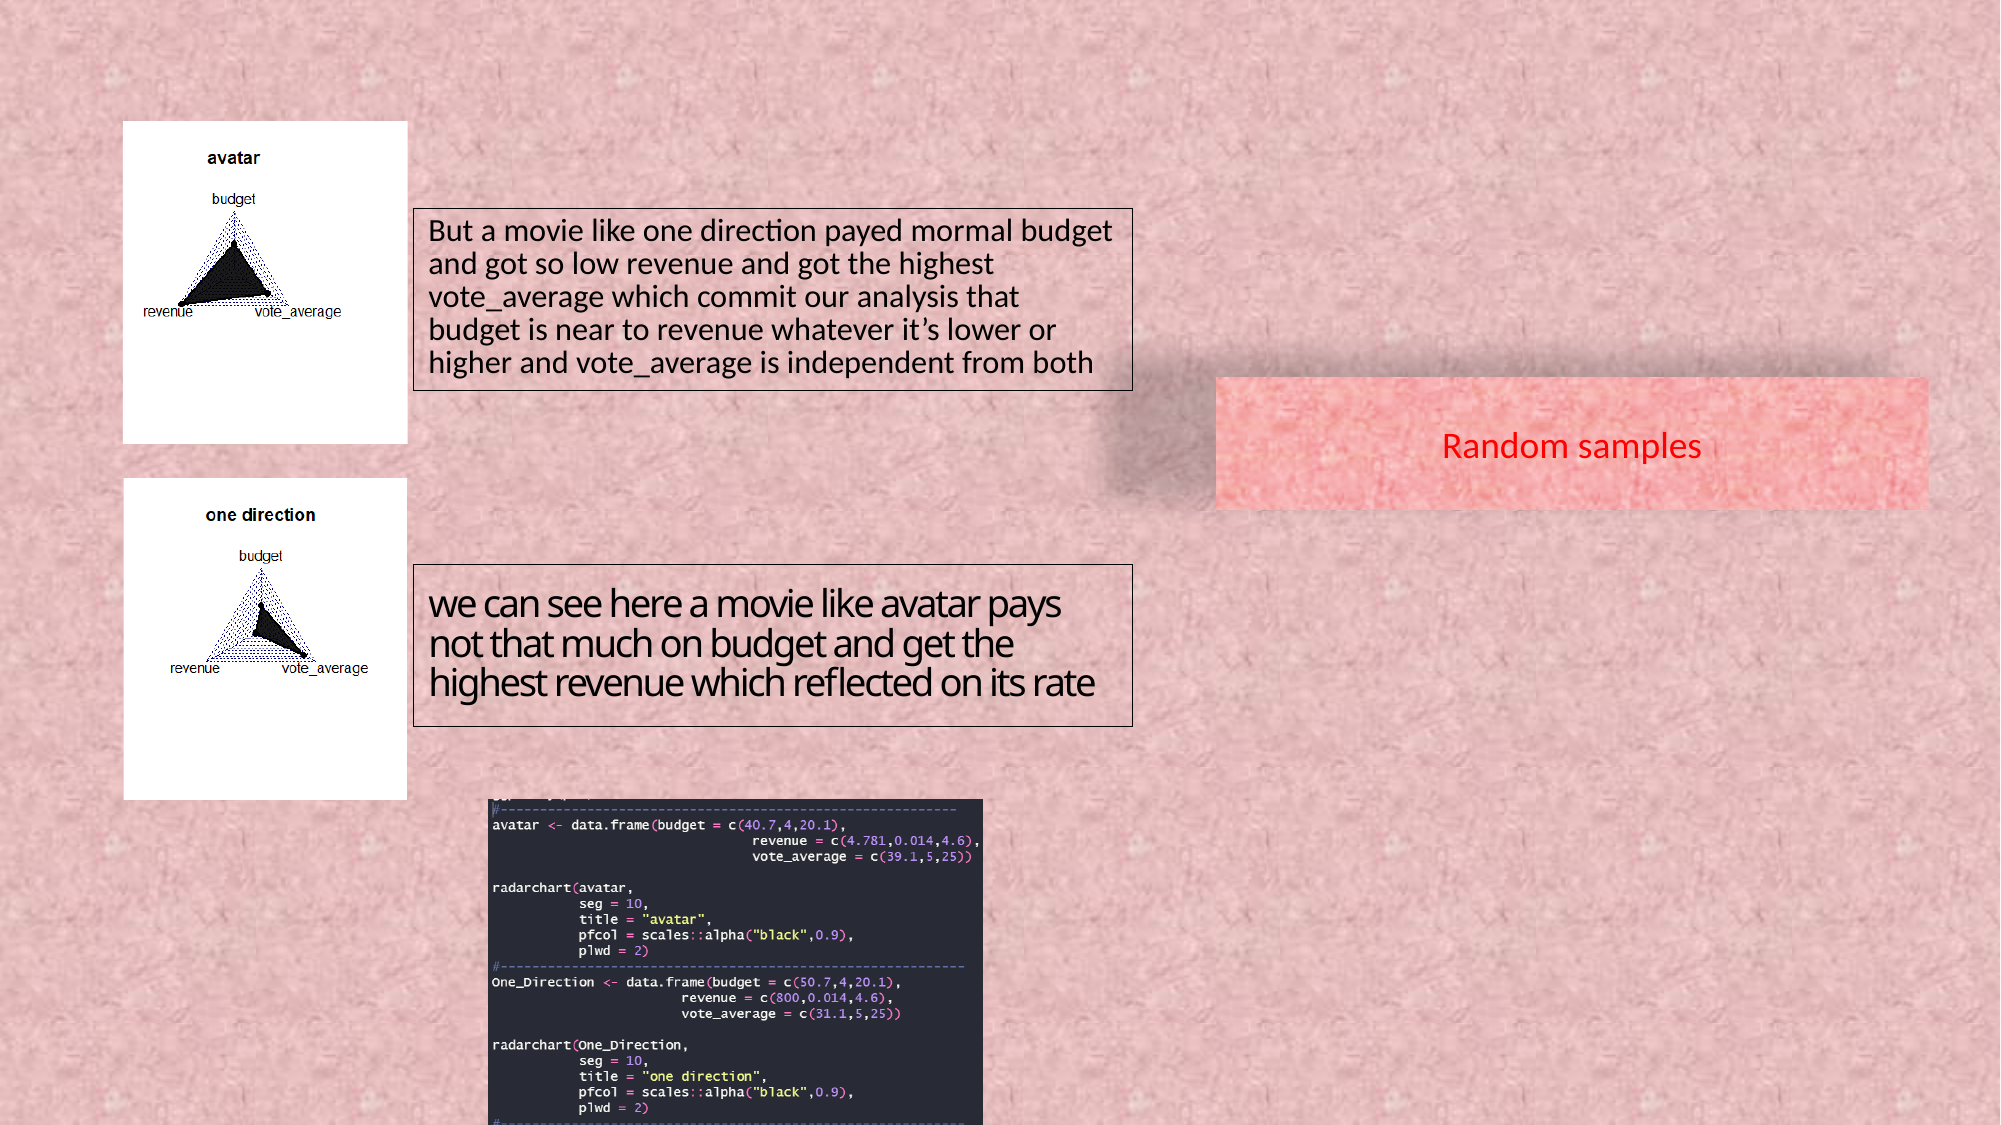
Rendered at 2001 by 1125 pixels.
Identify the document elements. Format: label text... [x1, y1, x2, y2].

text_box we can see here a movie like avatar pays not that much on budget and get the highest revenue which reflected on its rate [413, 564, 1133, 727]
text_box Random samples [1215, 376, 1930, 510]
picture [0, 0, 2001, 1125]
text_box But a movie like one direction payed mormal budget and got so low revenue and got the highest vote_average which commit our analysis that budget is near to revenue whatever it’s lower or higher and vote_average is independent from both [413, 208, 1133, 391]
